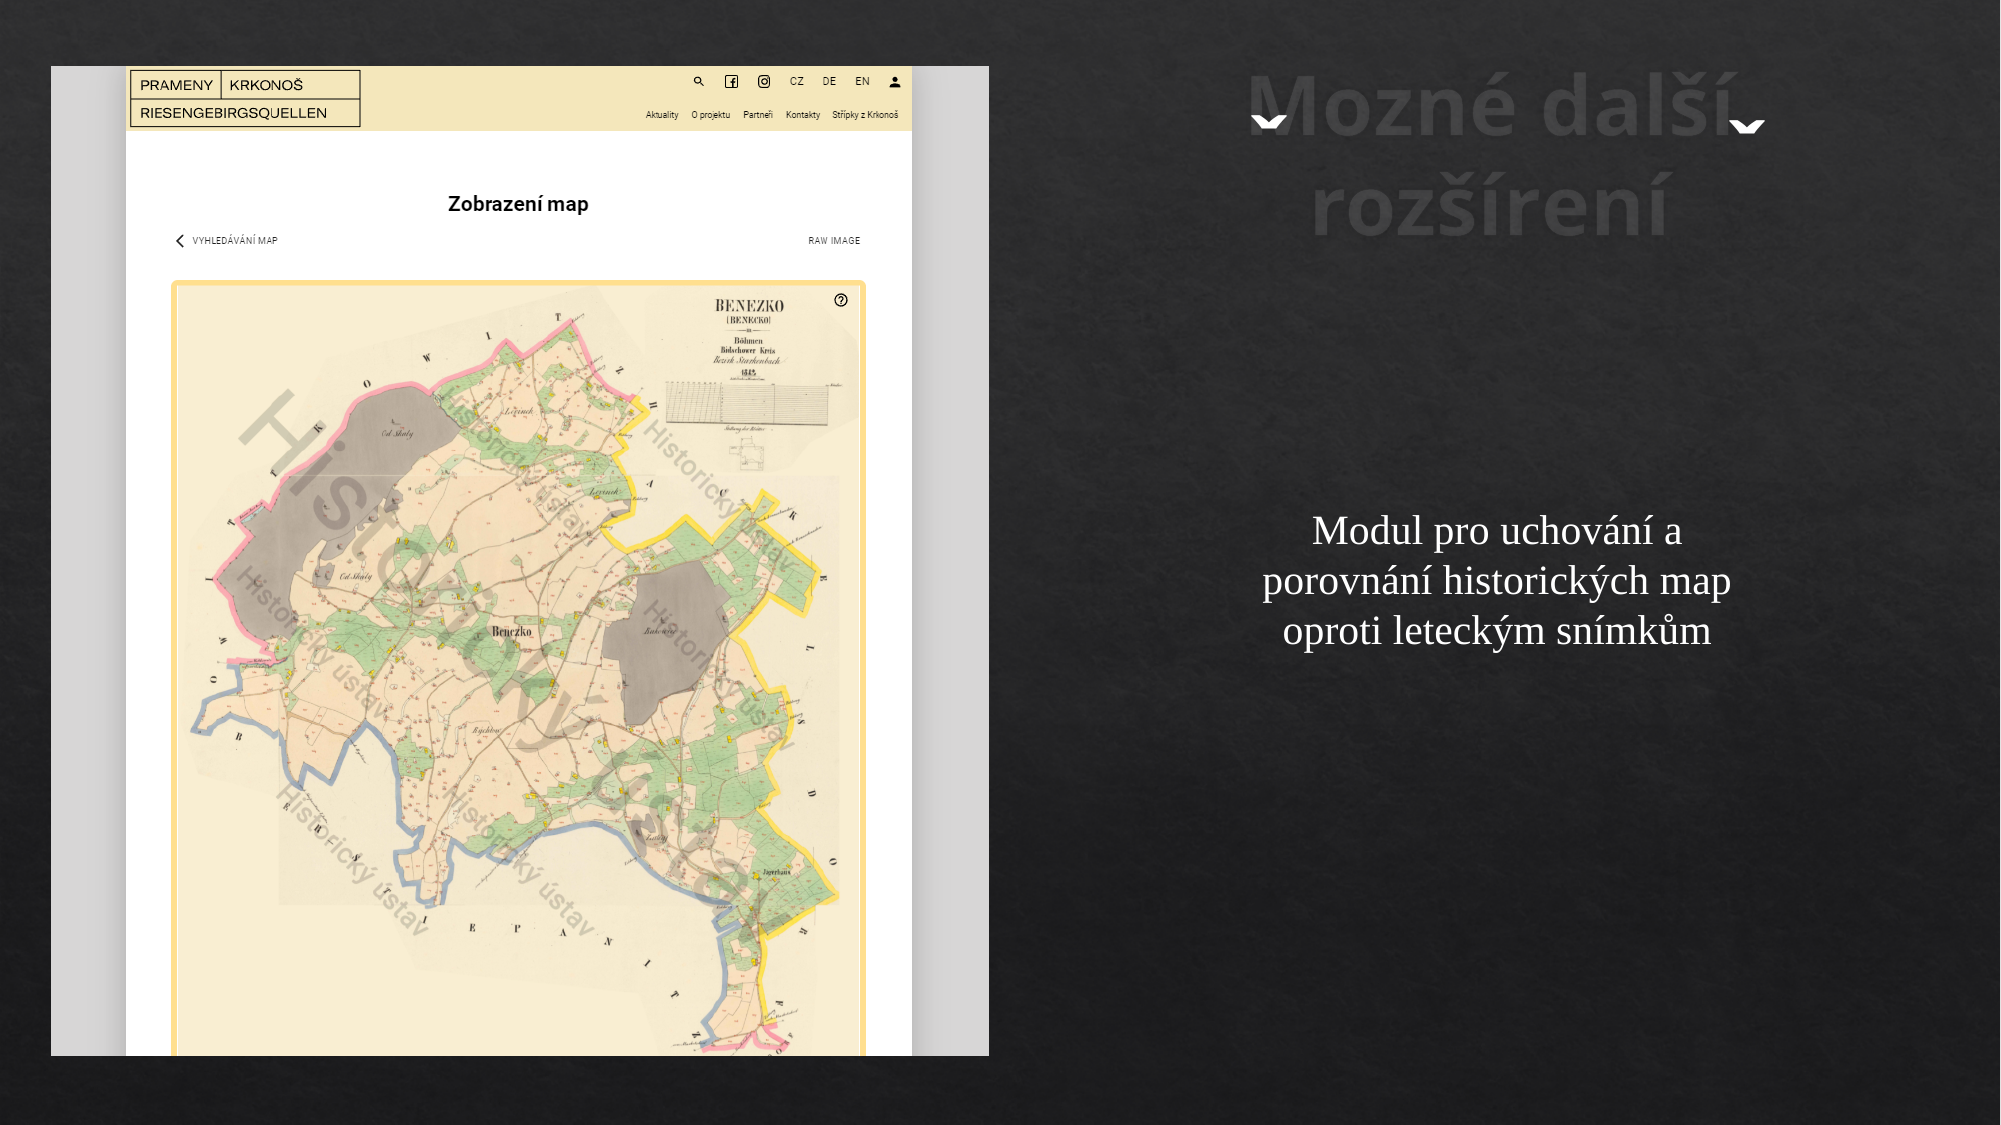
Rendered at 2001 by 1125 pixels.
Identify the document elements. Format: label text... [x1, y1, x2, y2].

text_box Modul pro uchování a porovnání historických map oproti leteckým snímkům [1227, 495, 1768, 661]
title Mozné další rozšírení [1046, 72, 1933, 232]
text_box ˇ [1711, 93, 1784, 209]
text_box ˇ [1233, 88, 1306, 204]
picture [50, 66, 989, 1057]
